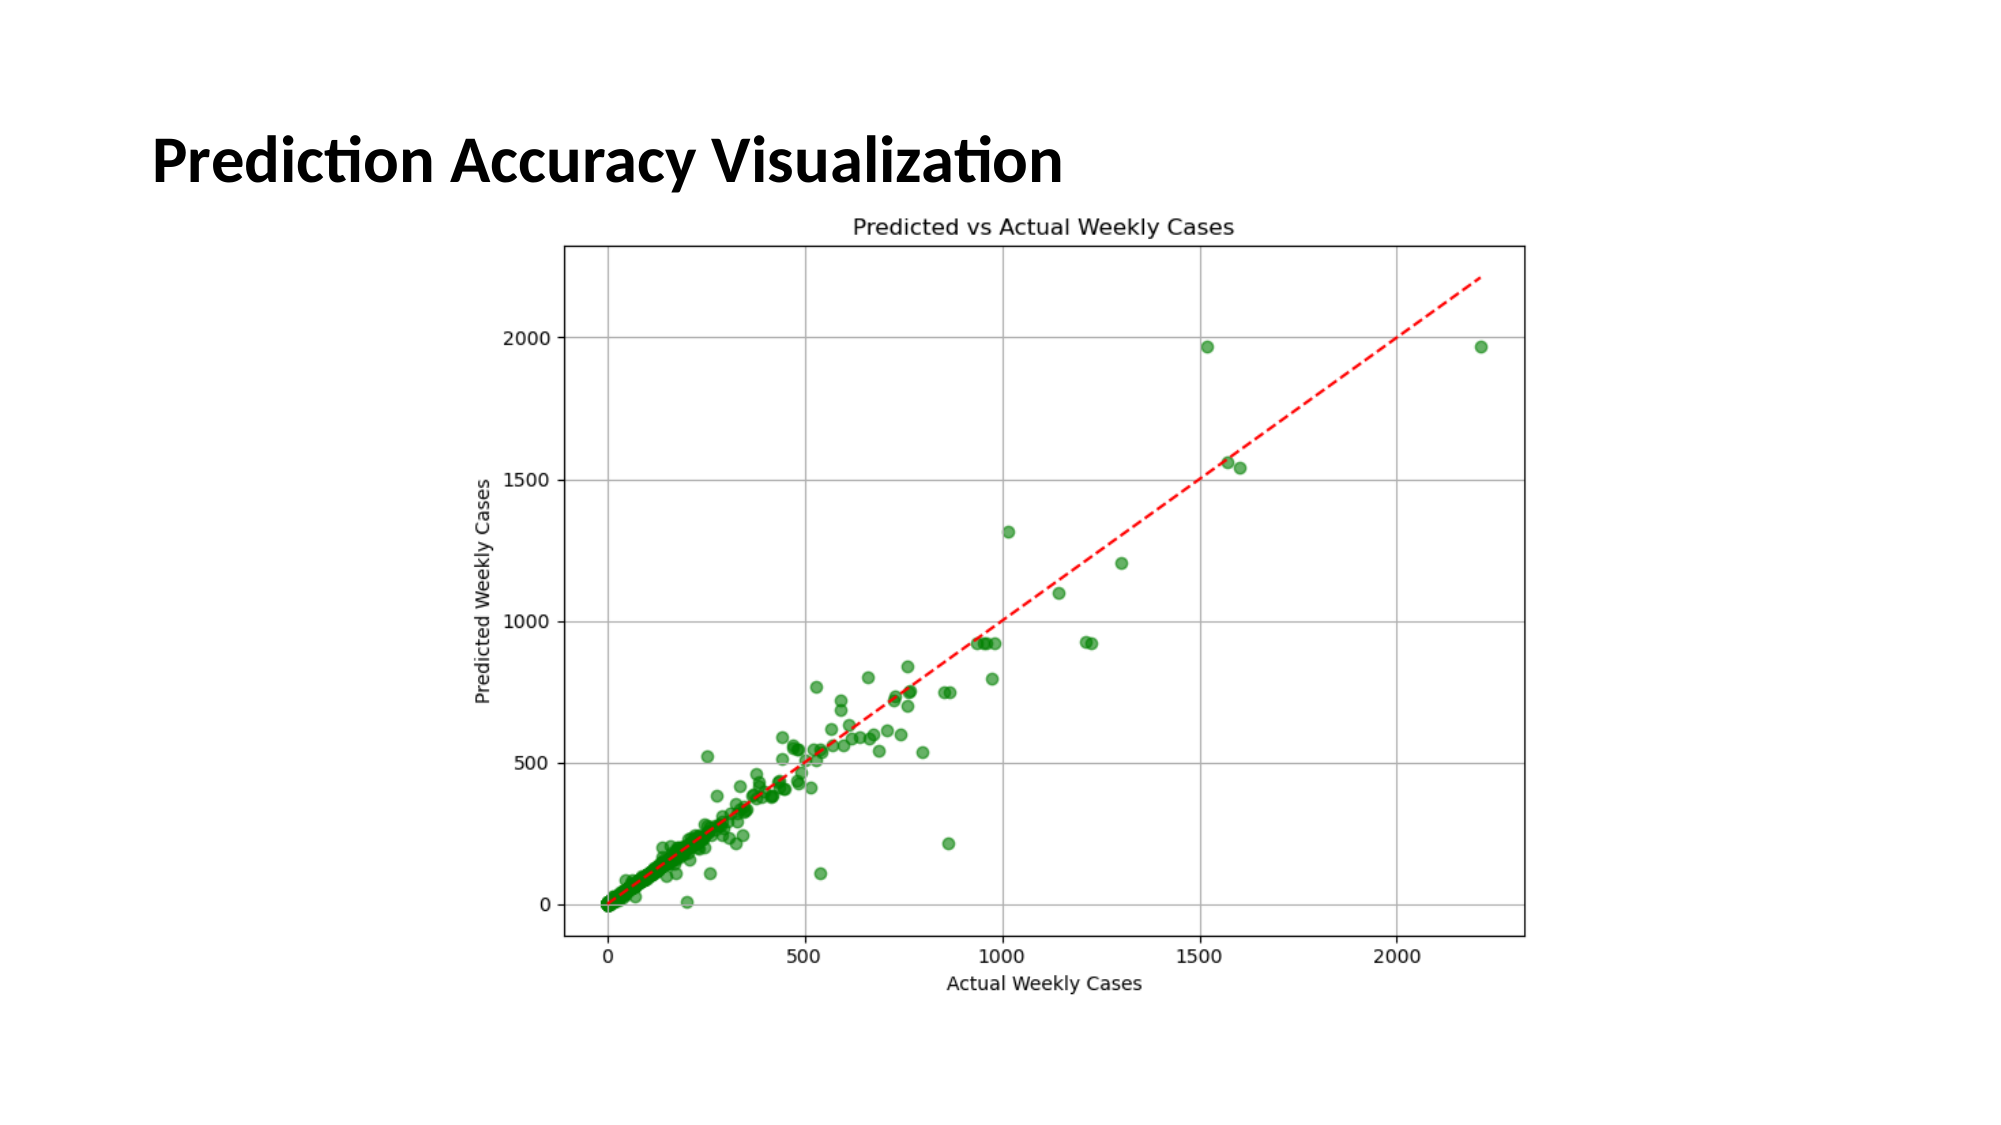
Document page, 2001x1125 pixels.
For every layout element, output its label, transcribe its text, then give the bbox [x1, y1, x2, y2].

picture [462, 204, 1538, 1009]
list Prediction Accuracy Visualization [137, 117, 1863, 831]
